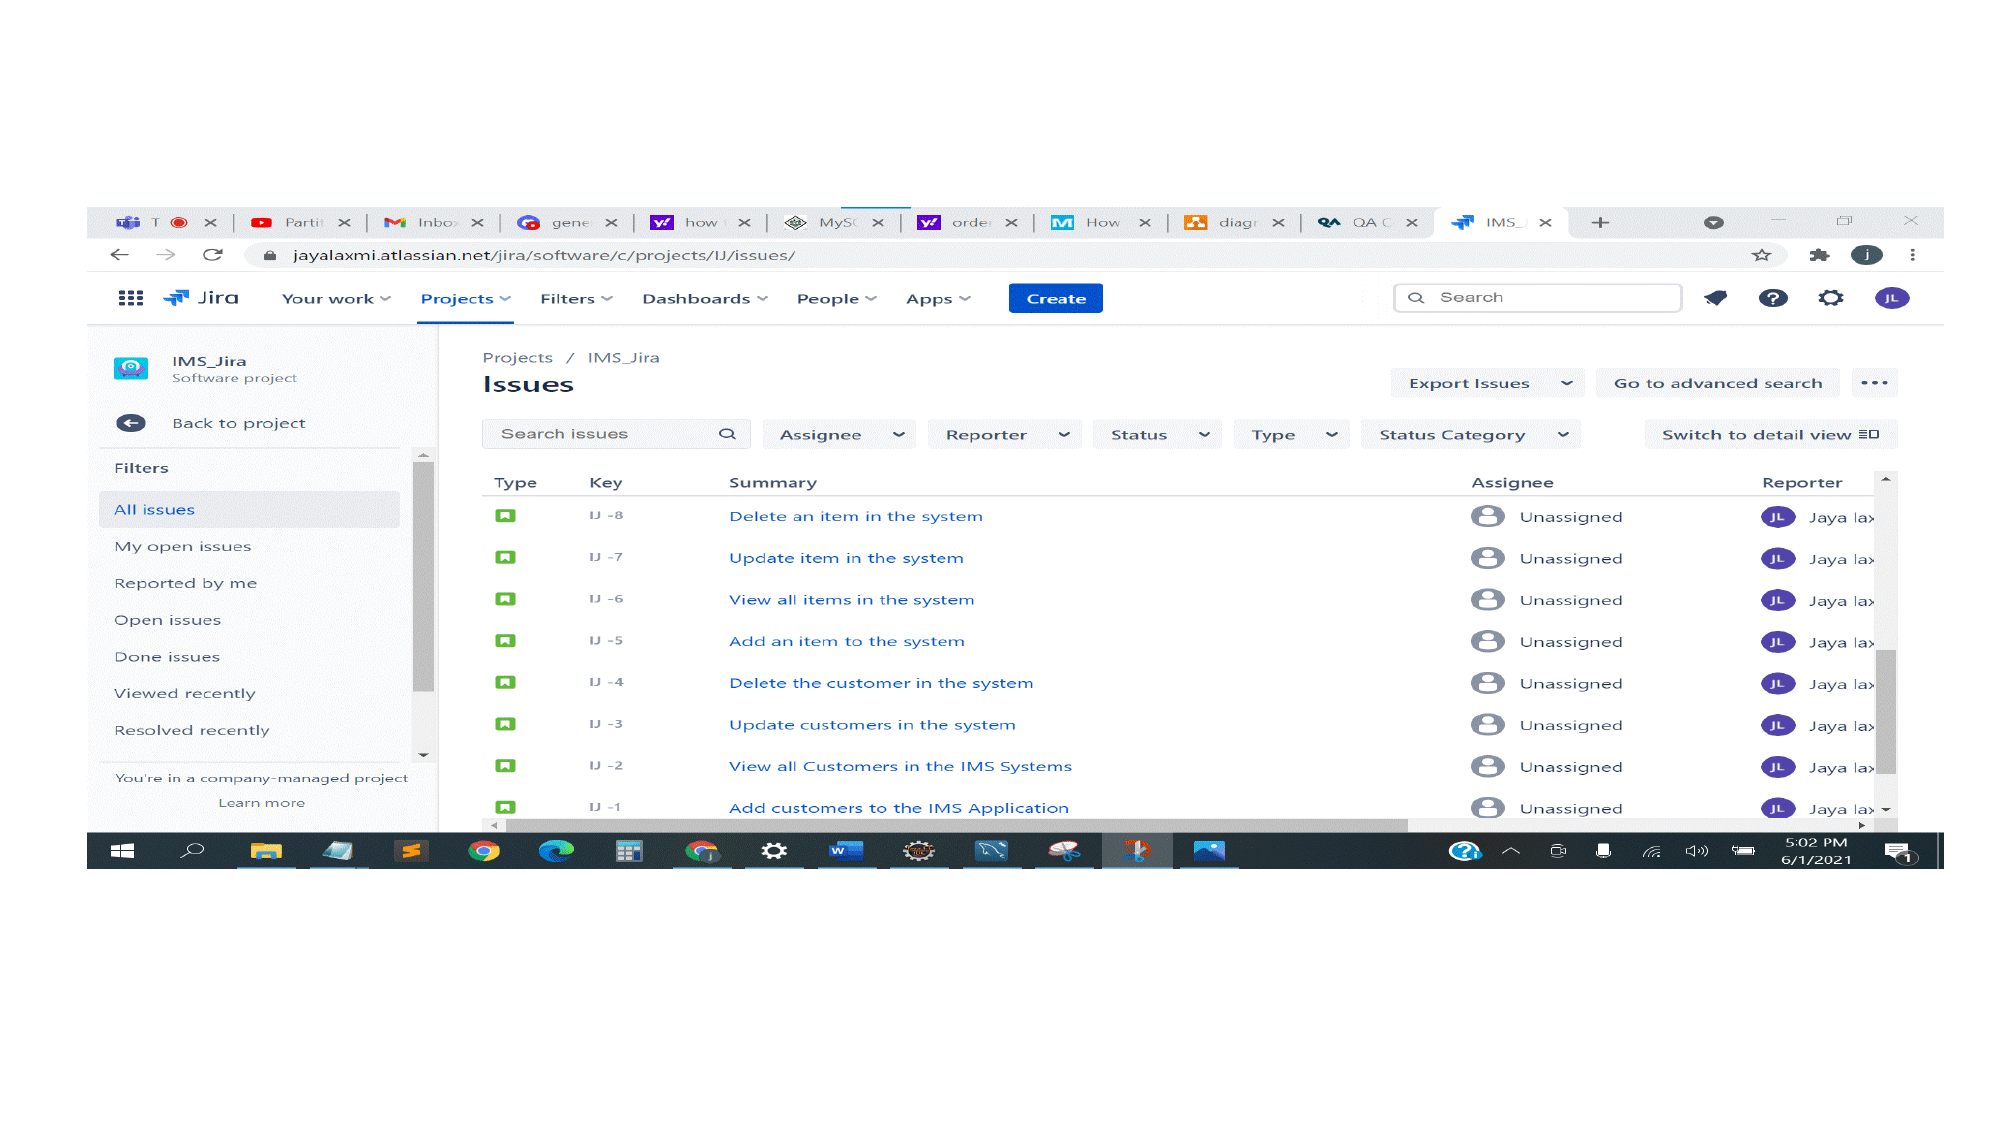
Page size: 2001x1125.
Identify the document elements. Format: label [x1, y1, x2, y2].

picture [87, 207, 1944, 869]
